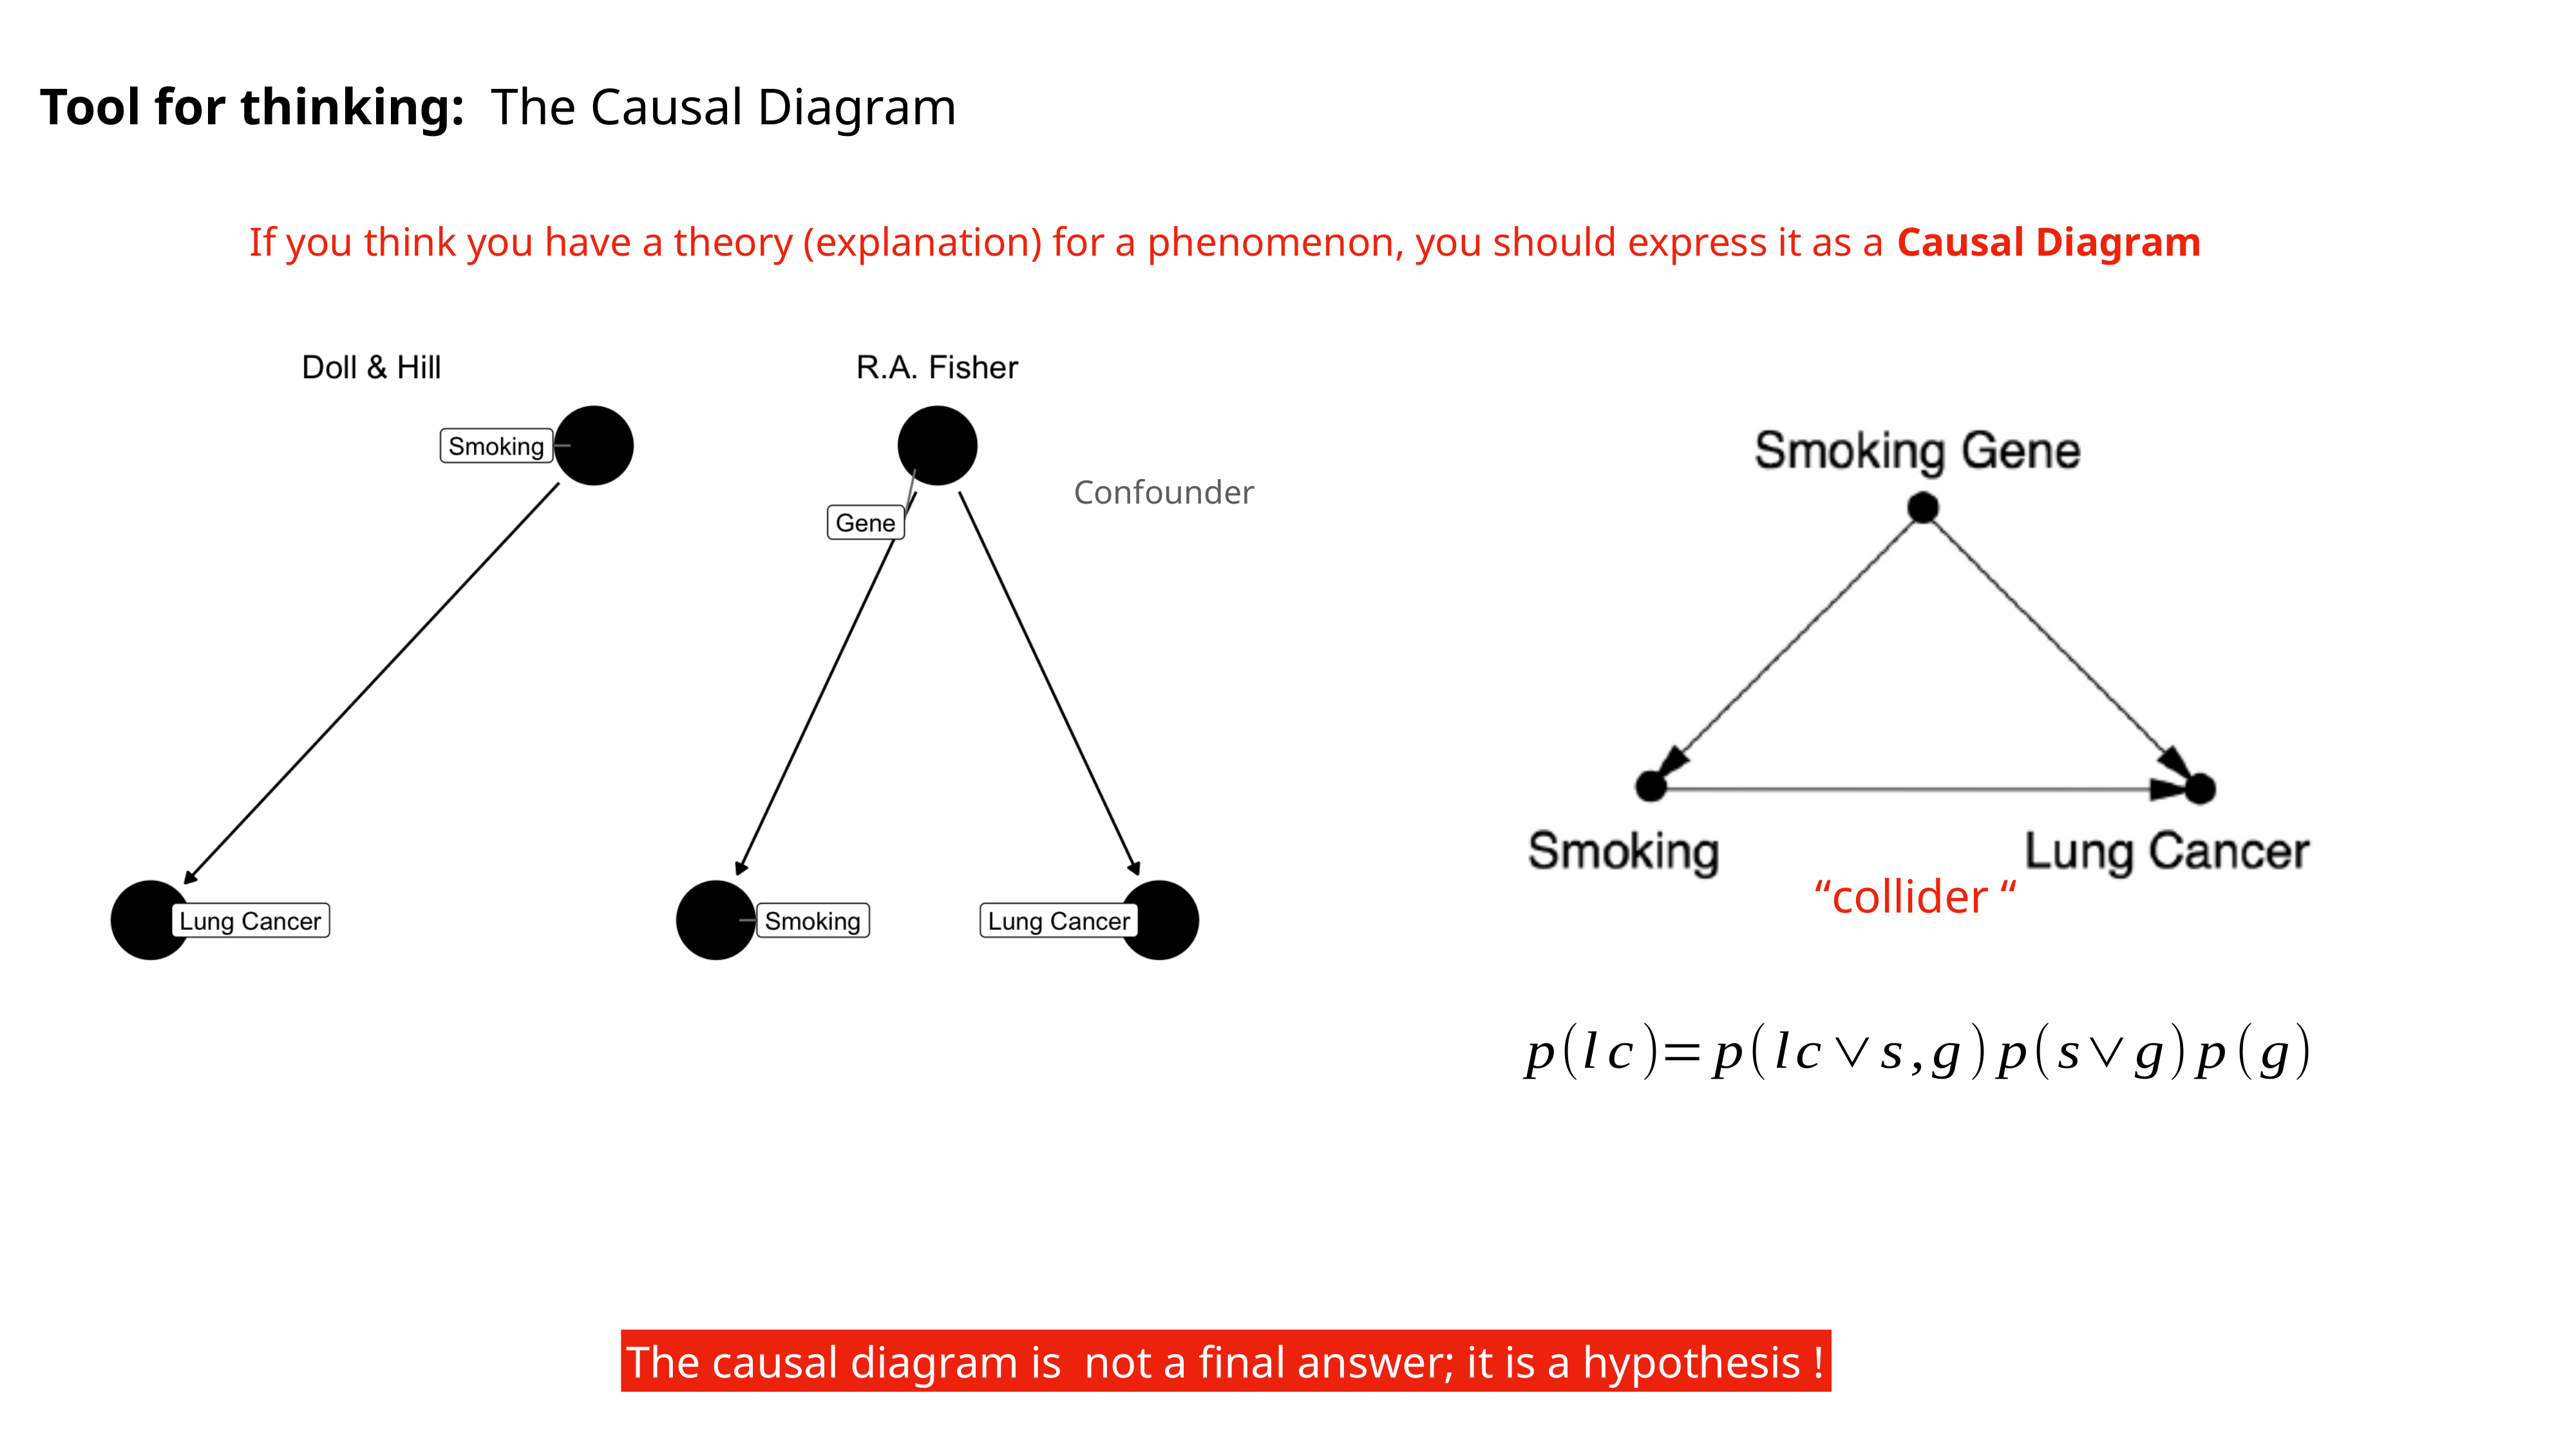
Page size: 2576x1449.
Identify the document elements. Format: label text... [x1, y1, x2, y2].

text_box [1519, 1024, 2314, 1083]
text_box If you think you have a theory (explanation) for a phenomenon, you should express it as a Causal Diagram [244, 211, 2208, 269]
text_box The causal diagram is not a final answer; it is a hypothesis ! [621, 1329, 1832, 1392]
text_box Confounder [1217, 466, 1261, 516]
picture [1424, 305, 2409, 1024]
picture [86, 341, 1217, 988]
text_box Tool for thinking: The Causal Diagram [34, 70, 964, 140]
